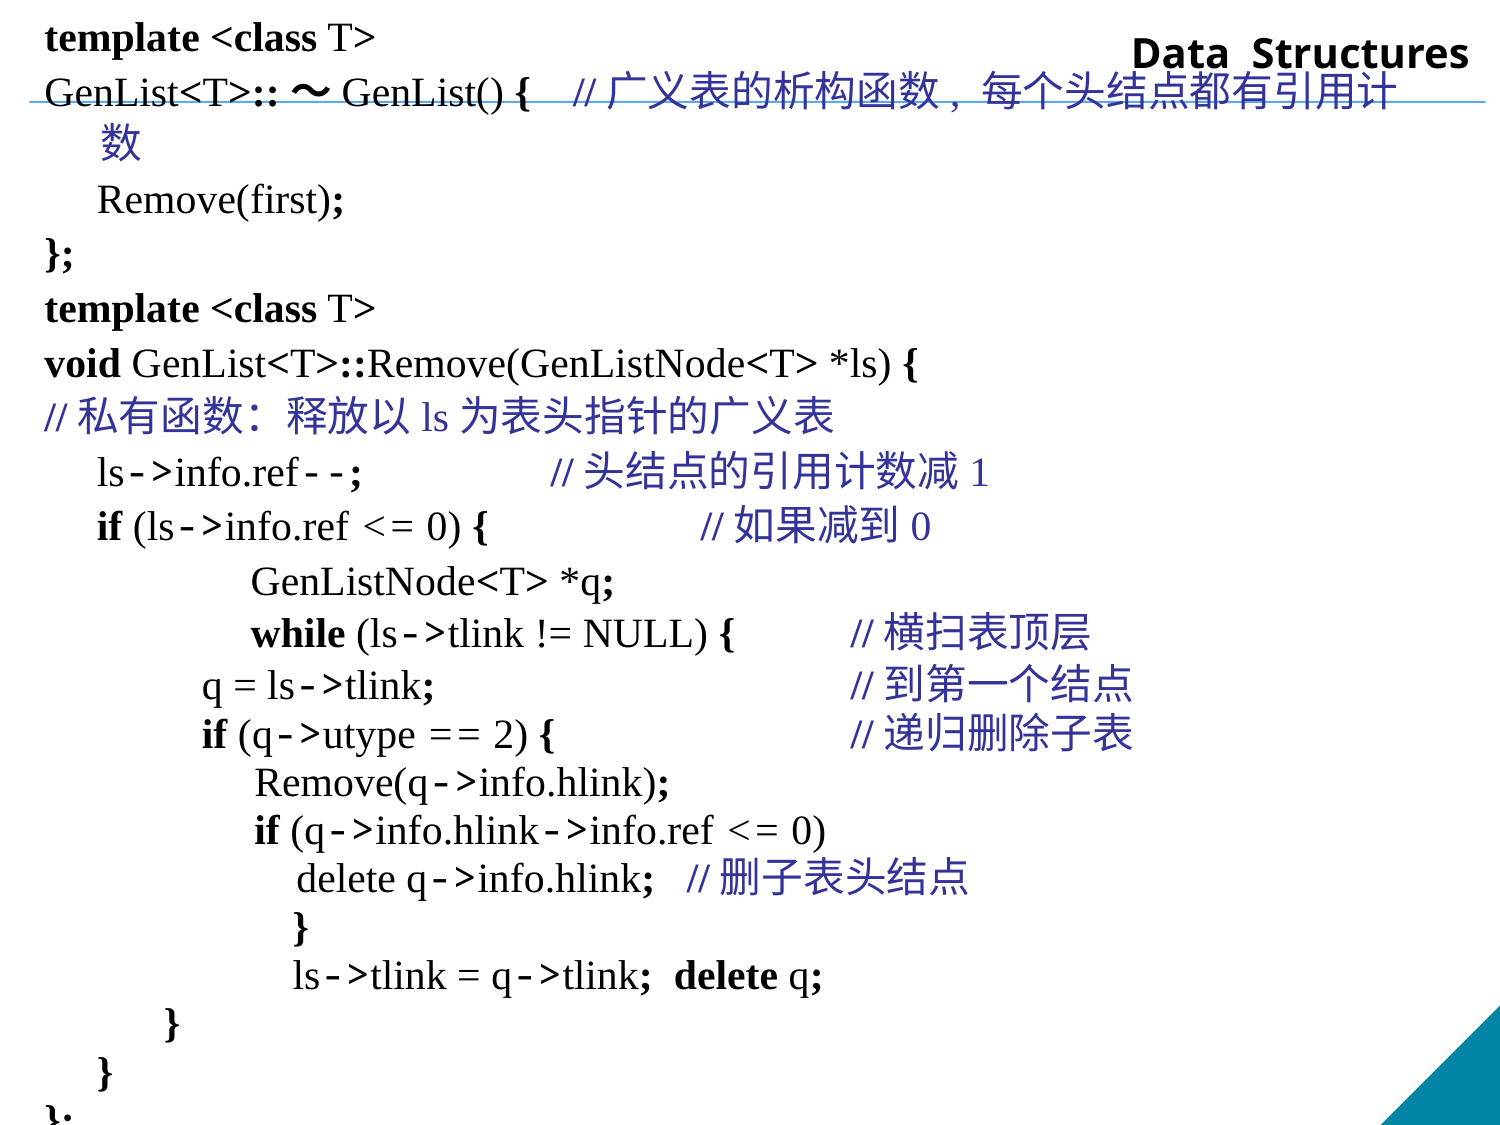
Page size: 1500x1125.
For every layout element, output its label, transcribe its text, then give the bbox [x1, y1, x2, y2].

list template <class T> GenList<T>::～GenList() { //广义表的析构函数, 每个头结点都有引用计数 Remove(first); }; template <class T> void GenList<T>::Remove(GenListNode<T> *ls) { //私有函数：释放以ls为表头指针的广义表 ls->info.ref--; //头结点的引用计数减1 if (ls->info.ref <= 0) { //如果减到0 GenListNode<T> *q; while (ls->tlink != NULL) { //横扫表顶层 q = ls->tlink; //到第一个结点 if (q->utype == 2) { //递归删除子表 Remove(q->info.hlink); if (q->info.hlink->info.ref <= 0) delete q->info.hlink; //删子表头结点 } ls->tlink = q->tlink; delete q; } } }; [29, 0, 1447, 918]
